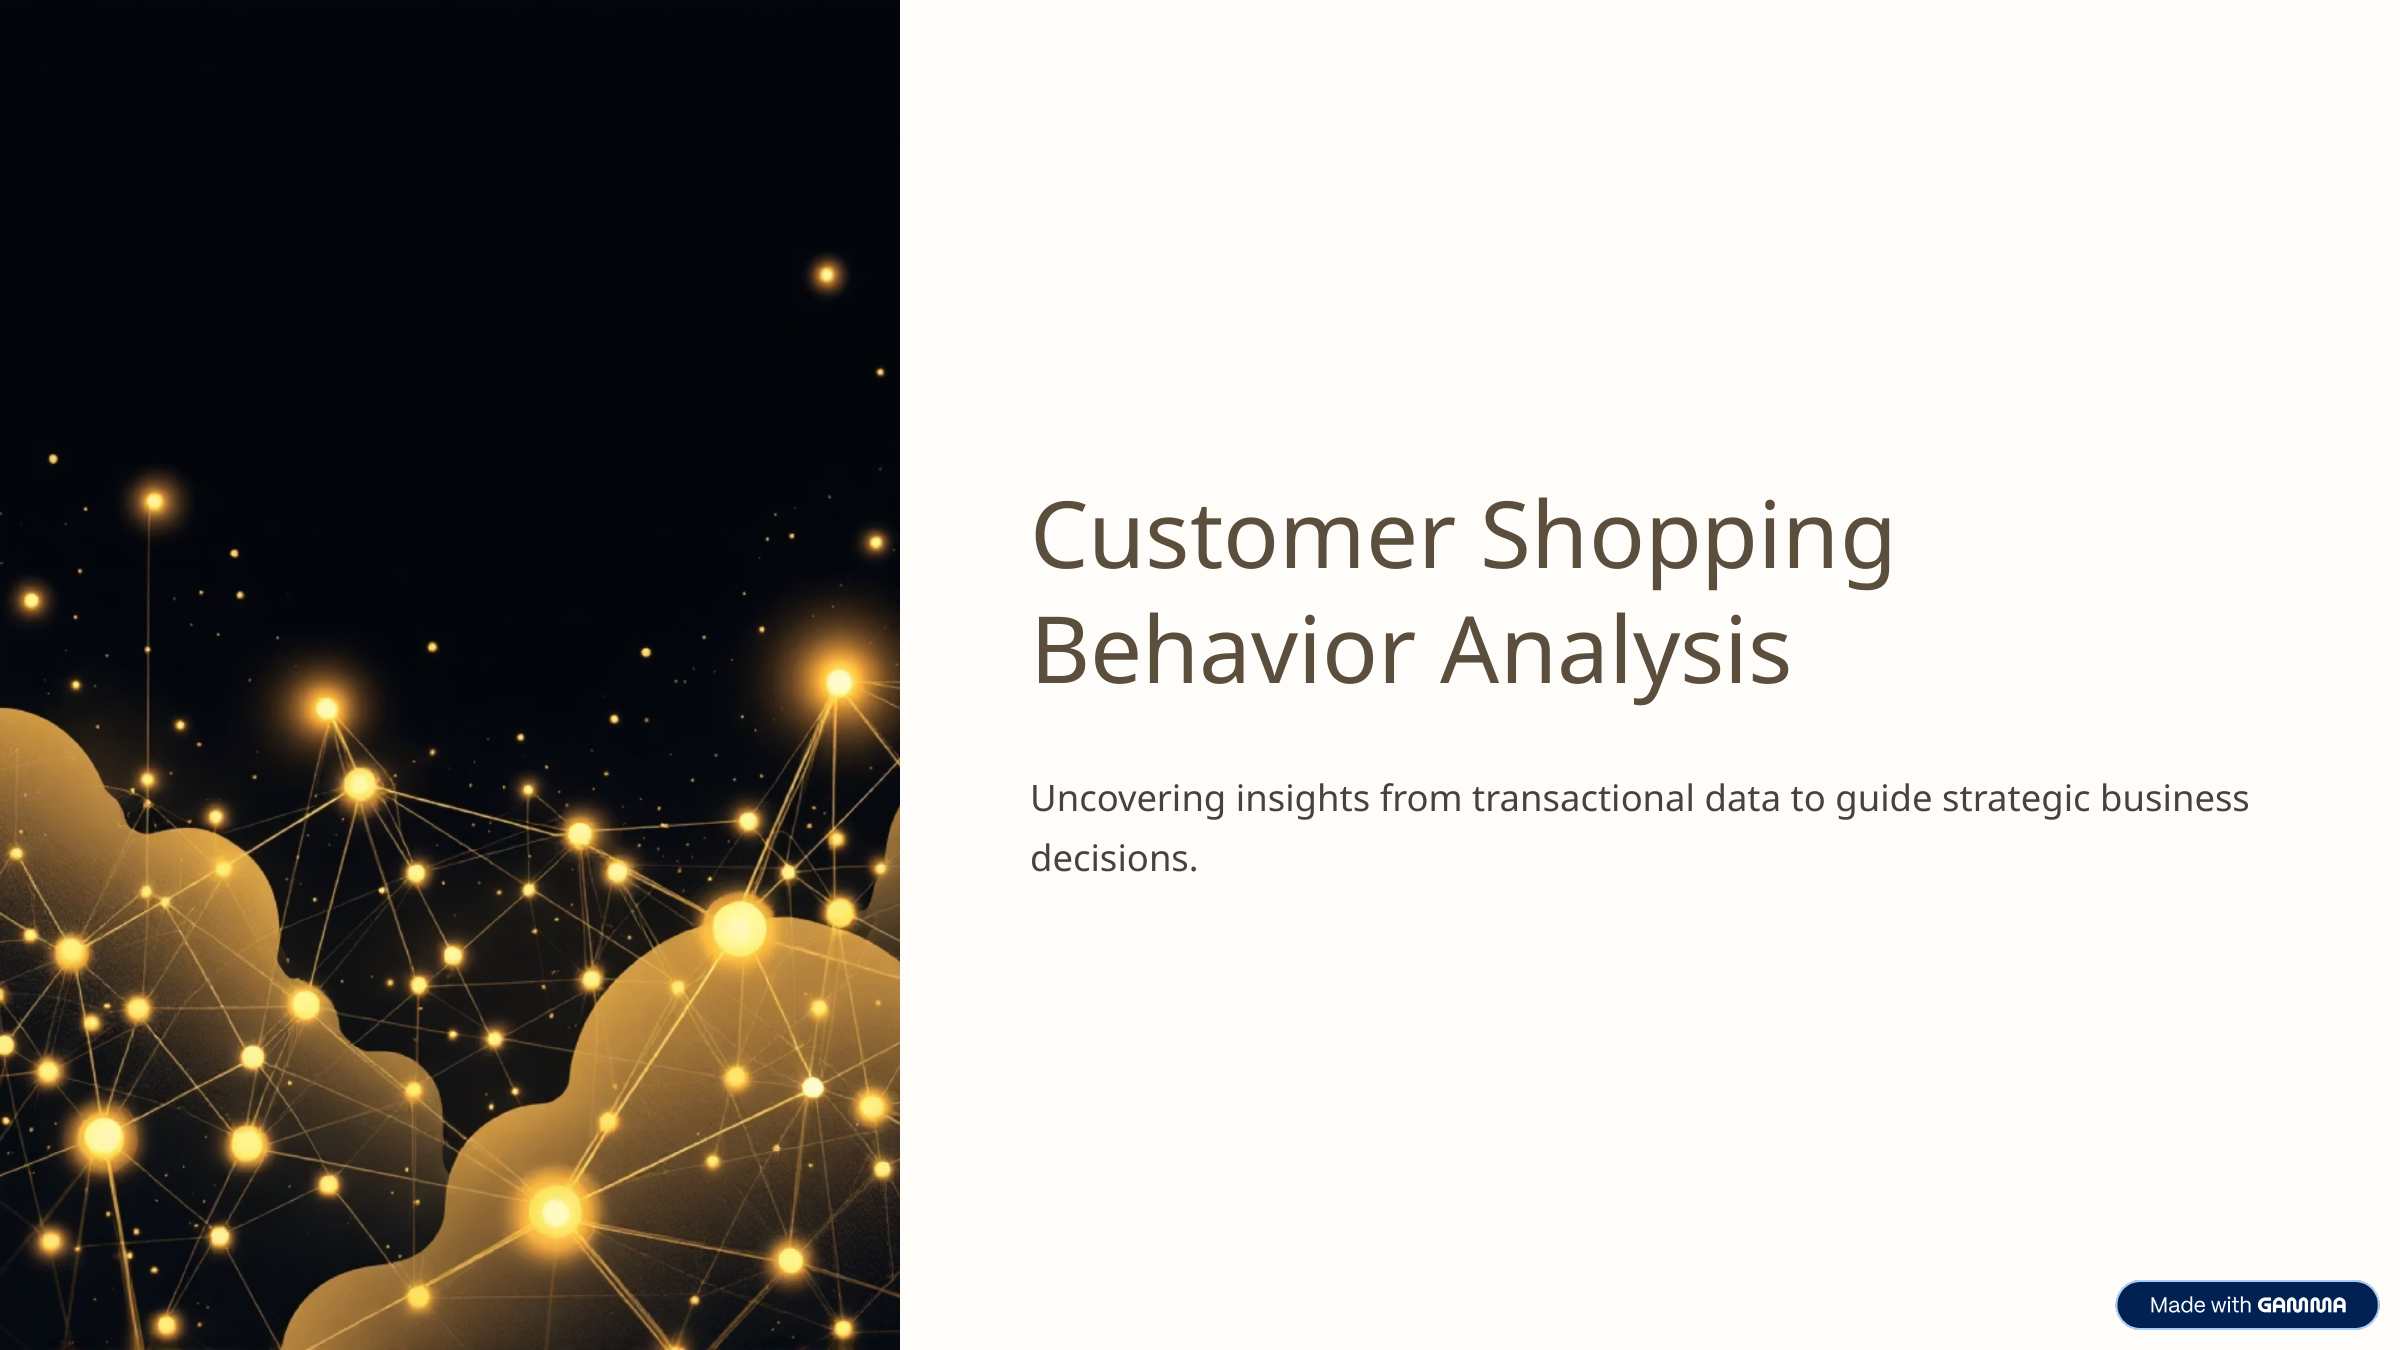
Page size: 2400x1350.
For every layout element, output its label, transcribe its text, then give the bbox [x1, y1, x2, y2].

text_box Uncovering insights from transactional data to guide strategic business decisions. [1030, 759, 2270, 879]
picture [0, 0, 900, 1350]
picture [2106, 1271, 2389, 1339]
text_box Customer Shopping Behavior Analysis [1030, 471, 2270, 704]
